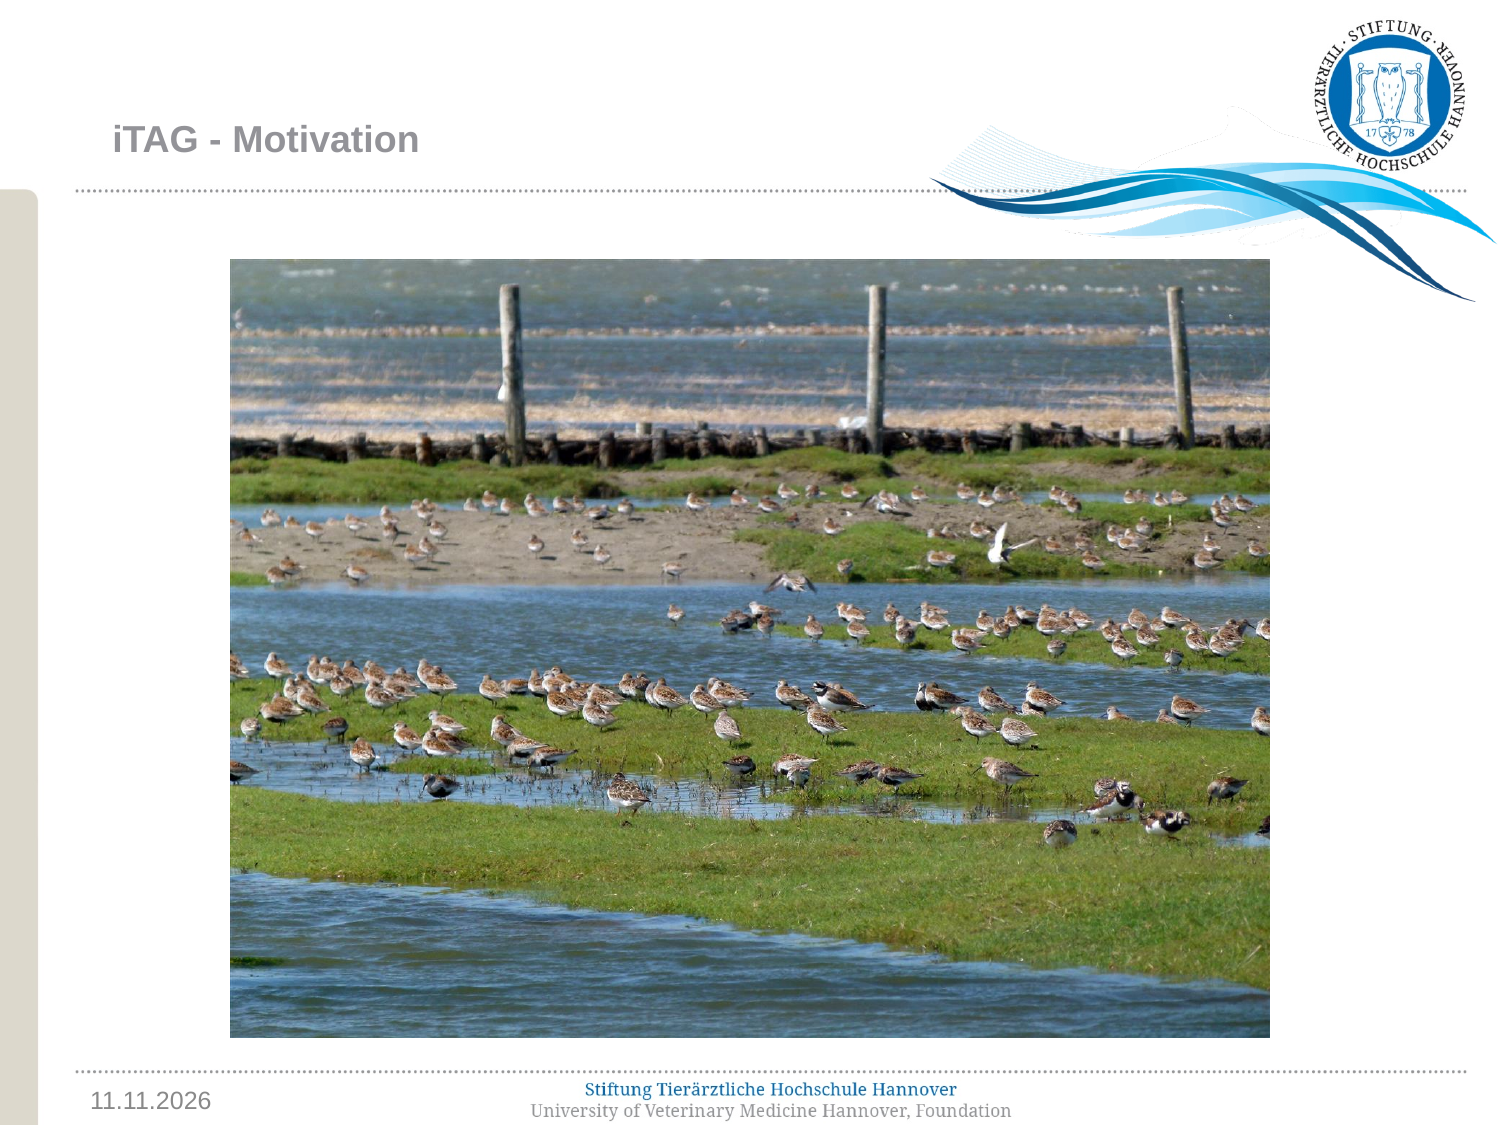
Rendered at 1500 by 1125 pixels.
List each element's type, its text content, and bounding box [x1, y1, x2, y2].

picture [0, 0, 1500, 1125]
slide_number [75, 1069, 425, 1125]
list iTAG - Motivation [111, 89, 1223, 185]
